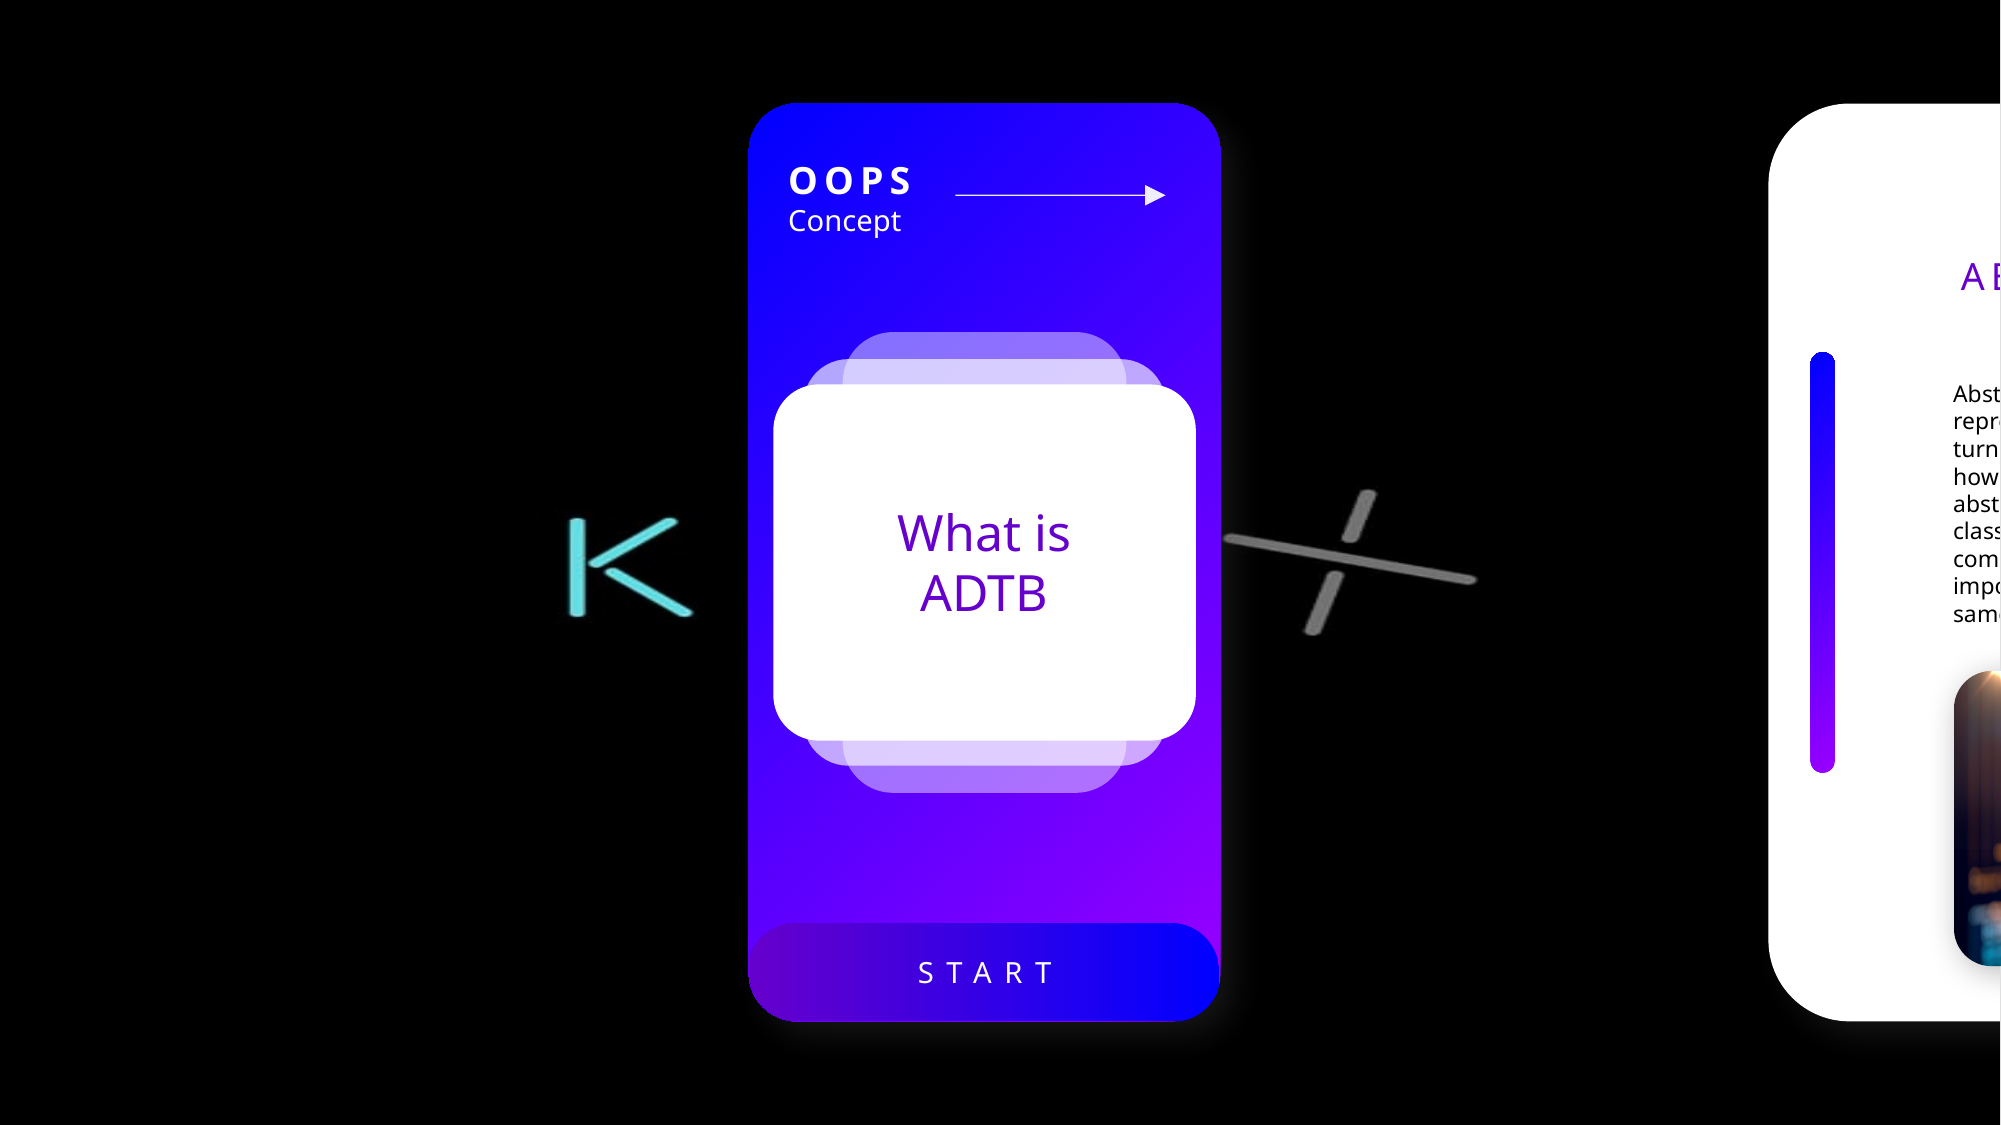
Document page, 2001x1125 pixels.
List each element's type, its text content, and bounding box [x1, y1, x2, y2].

text_box [1952, 669, 2000, 968]
text_box [1767, 102, 2000, 1023]
text_box [807, 358, 1163, 384]
text_box Concept [773, 195, 956, 245]
text_box START [748, 922, 1221, 1023]
text_box OOPS [773, 149, 956, 195]
text_box [747, 102, 1222, 1013]
text_box [1809, 351, 1836, 774]
text_box [807, 741, 1163, 767]
text_box ABSTRACTION [1945, 245, 2000, 306]
text_box [847, 767, 1122, 794]
text_box Abstraction means using simple things to represent complexity. We all know how to turn the TV on, but we don’t need to know how it works in order to enjoy it. In Java, abstraction means simple things like objects, classes, and variables represent more complex underlying code and data. This is important because it lets avoid repeating the same work multiple times. [1938, 372, 2000, 635]
text_box [847, 331, 1122, 358]
text_box [772, 383, 1197, 742]
text_box What is ADTB [815, 494, 1154, 629]
picture [0, 0, 2001, 1125]
